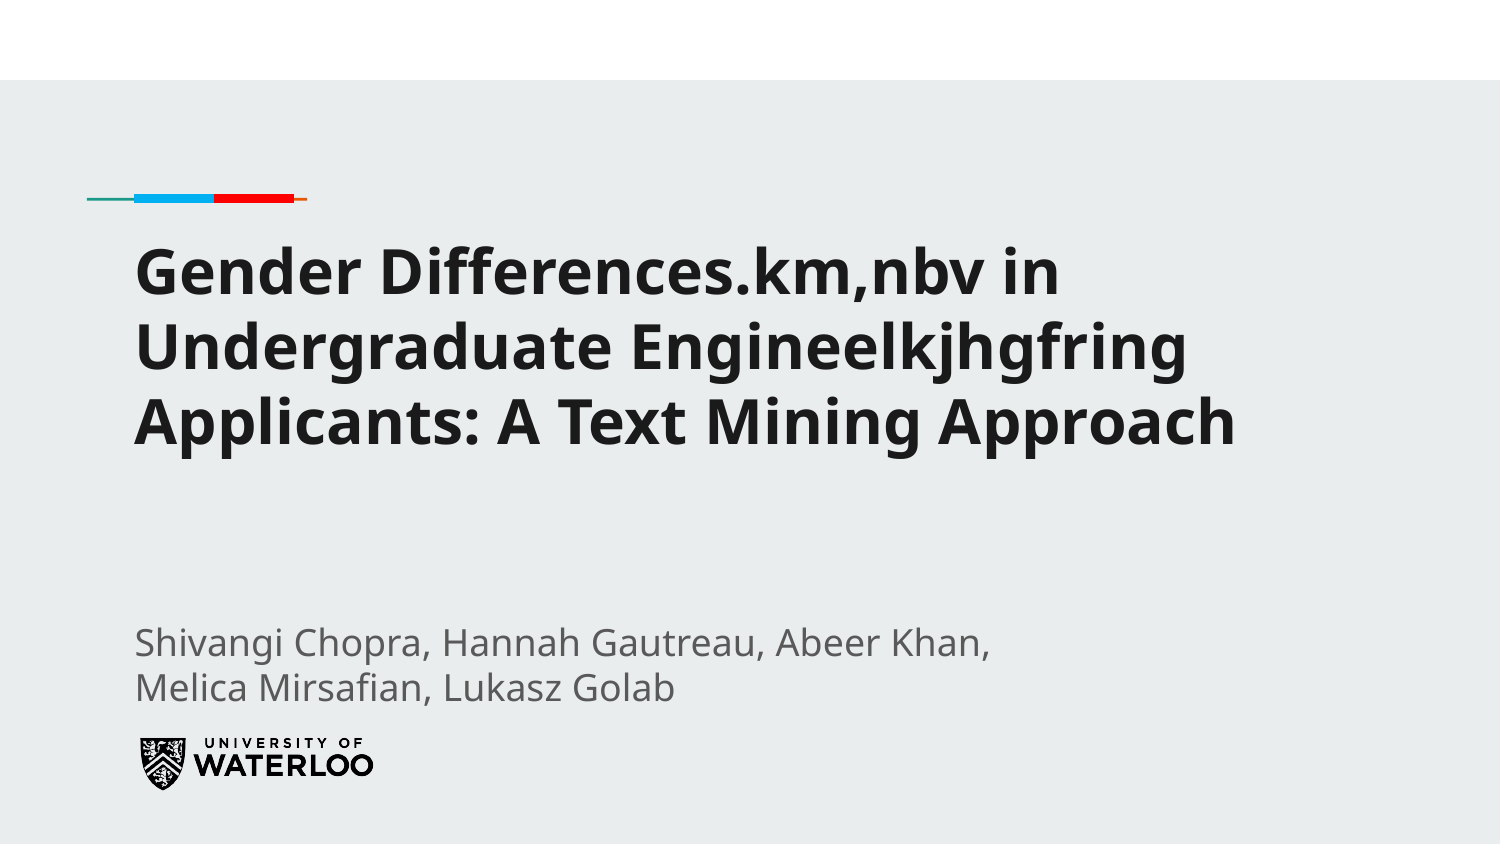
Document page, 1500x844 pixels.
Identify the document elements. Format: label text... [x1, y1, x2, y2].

subtitle Shivangi Chopra, Hannah Gautreau, Abeer Khan, Melica Mirsafian, Lukasz Golab [119, 603, 1500, 747]
picture [94, 699, 418, 830]
title Gender Differences.km,nbv in Undergraduate Engineelkjhgfring Applicants: A Text Mining Approach [119, 216, 1381, 490]
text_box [119, 178, 309, 219]
